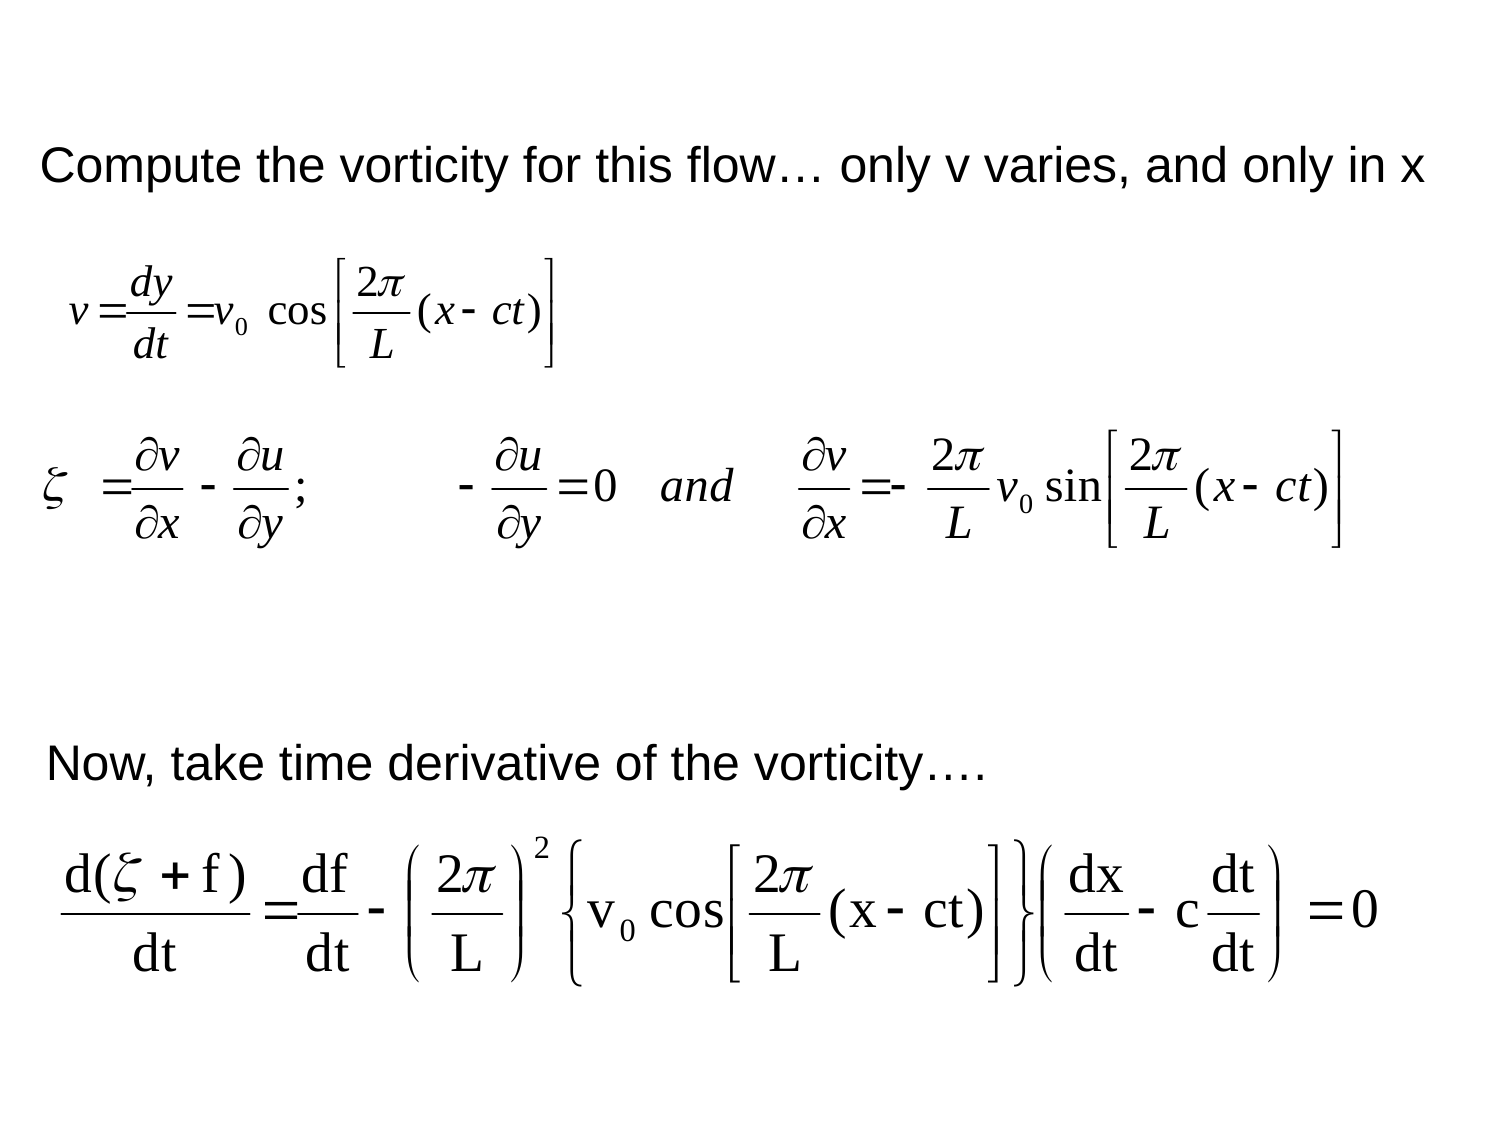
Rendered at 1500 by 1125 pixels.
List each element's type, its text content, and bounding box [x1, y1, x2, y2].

text_box Now, take time derivative of the vorticity…. [31, 722, 1244, 798]
text_box Compute the vorticity for this flow… only v varies, and only in x [24, 124, 1463, 200]
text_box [62, 249, 568, 377]
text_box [51, 820, 1390, 998]
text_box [34, 420, 1451, 558]
